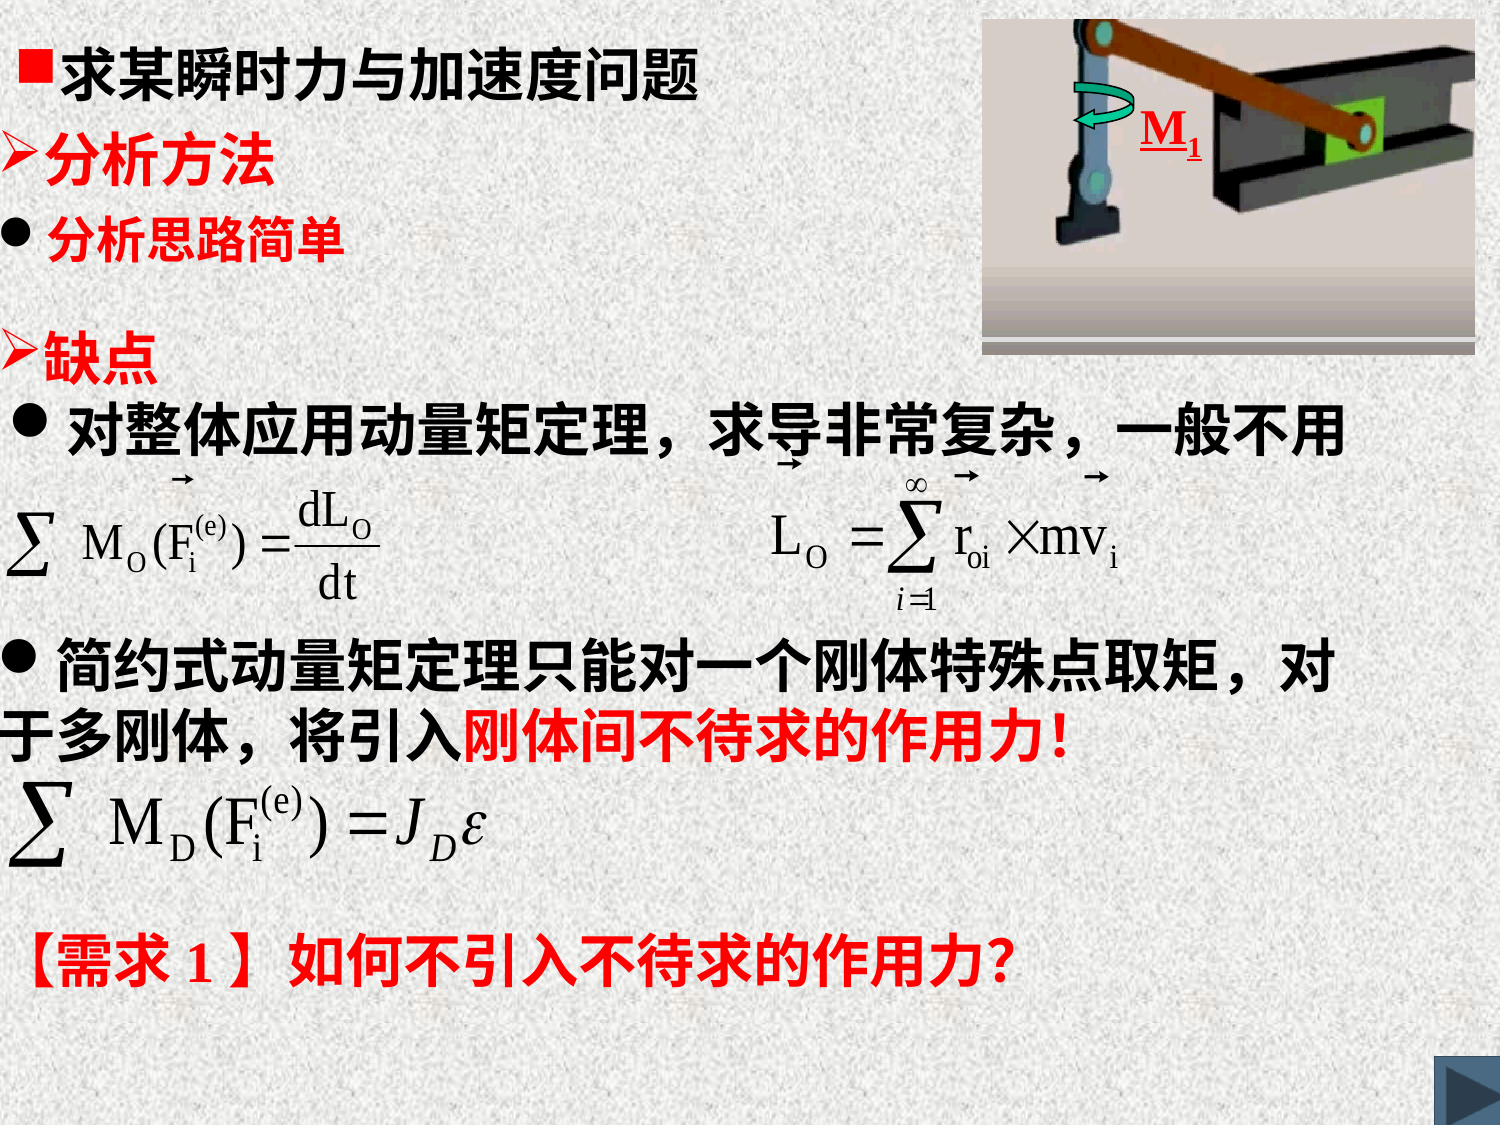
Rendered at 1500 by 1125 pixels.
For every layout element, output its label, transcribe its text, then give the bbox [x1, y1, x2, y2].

text_box [29, 400, 81, 445]
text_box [762, 456, 1129, 623]
text_box 简约式动量矩定理只能对一个刚体特殊点取矩，对于多刚体，将引入刚体间不待求的作用力！ [0, 621, 1400, 777]
text_box 分析方法 [0, 116, 292, 201]
text_box 分析思路简单 [0, 201, 663, 276]
picture [0, 471, 762, 621]
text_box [0, 468, 390, 611]
text_box 【需求1】如何不引入不待求的作用力？ [0, 916, 1318, 1002]
text_box 求某瞬时力与加速度问题 [0, 31, 880, 116]
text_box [981, 18, 1476, 356]
text_box 对整体应用动量矩定理，求导非常复杂，一般不用 [0, 385, 1376, 471]
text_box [0, 763, 509, 885]
text_box 缺点 [0, 314, 331, 400]
picture [0, 0, 1500, 1125]
